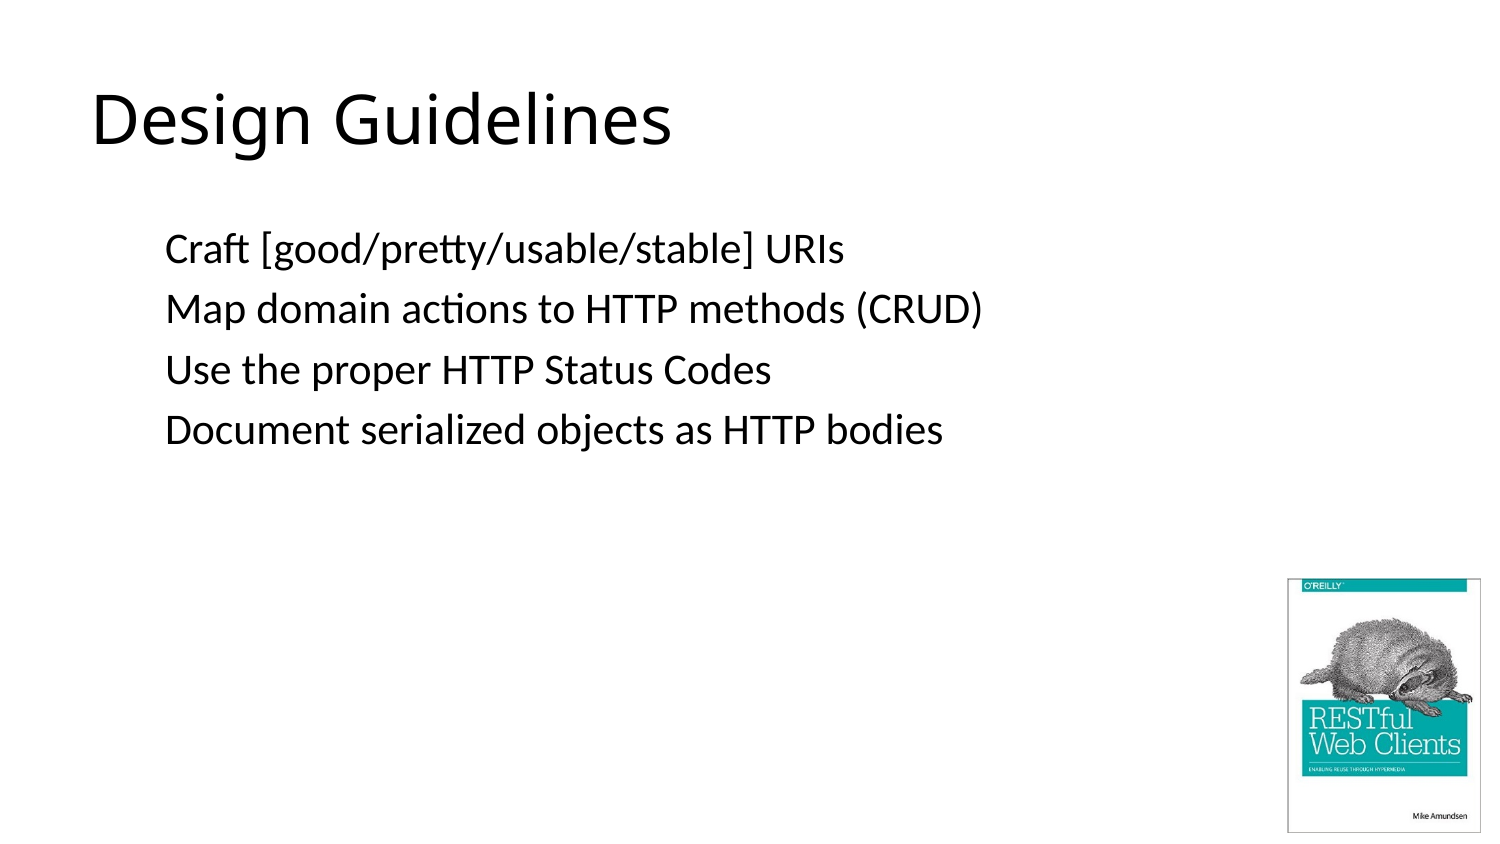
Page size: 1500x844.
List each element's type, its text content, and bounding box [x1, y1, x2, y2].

title Design Guidelines [75, 33, 1425, 175]
list Craft [good/pretty/usable/stable] URIs Map domain actions to HTTP methods (CRUD) Use the proper HTTP Status Codes Document serialized objects as HTTP bodies [75, 196, 1500, 808]
picture [1287, 578, 1481, 833]
